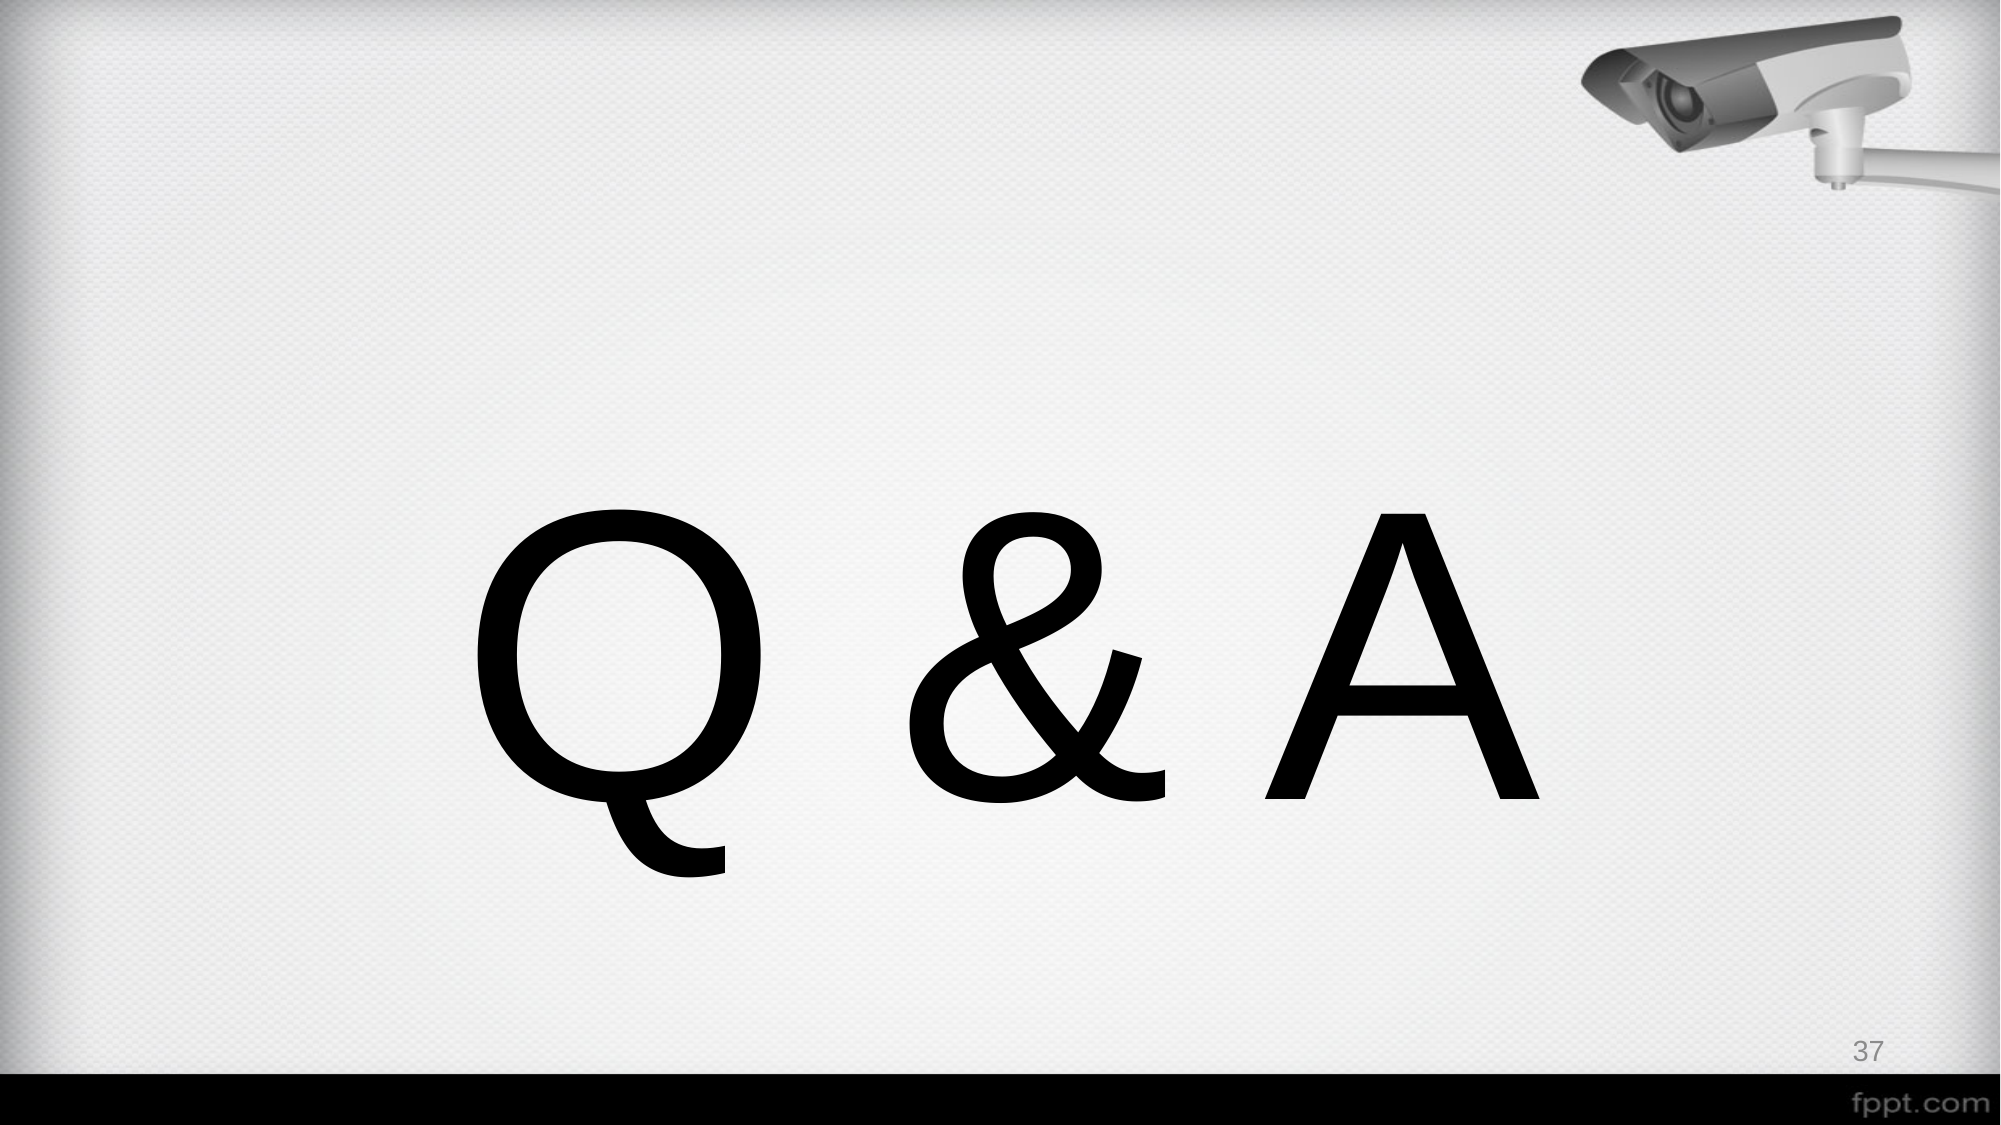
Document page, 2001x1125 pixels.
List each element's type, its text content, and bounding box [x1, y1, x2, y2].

slide_number 37 [1433, 1024, 1900, 1103]
list Q & A [99, 262, 1900, 1005]
picture [0, 0, 2001, 1125]
